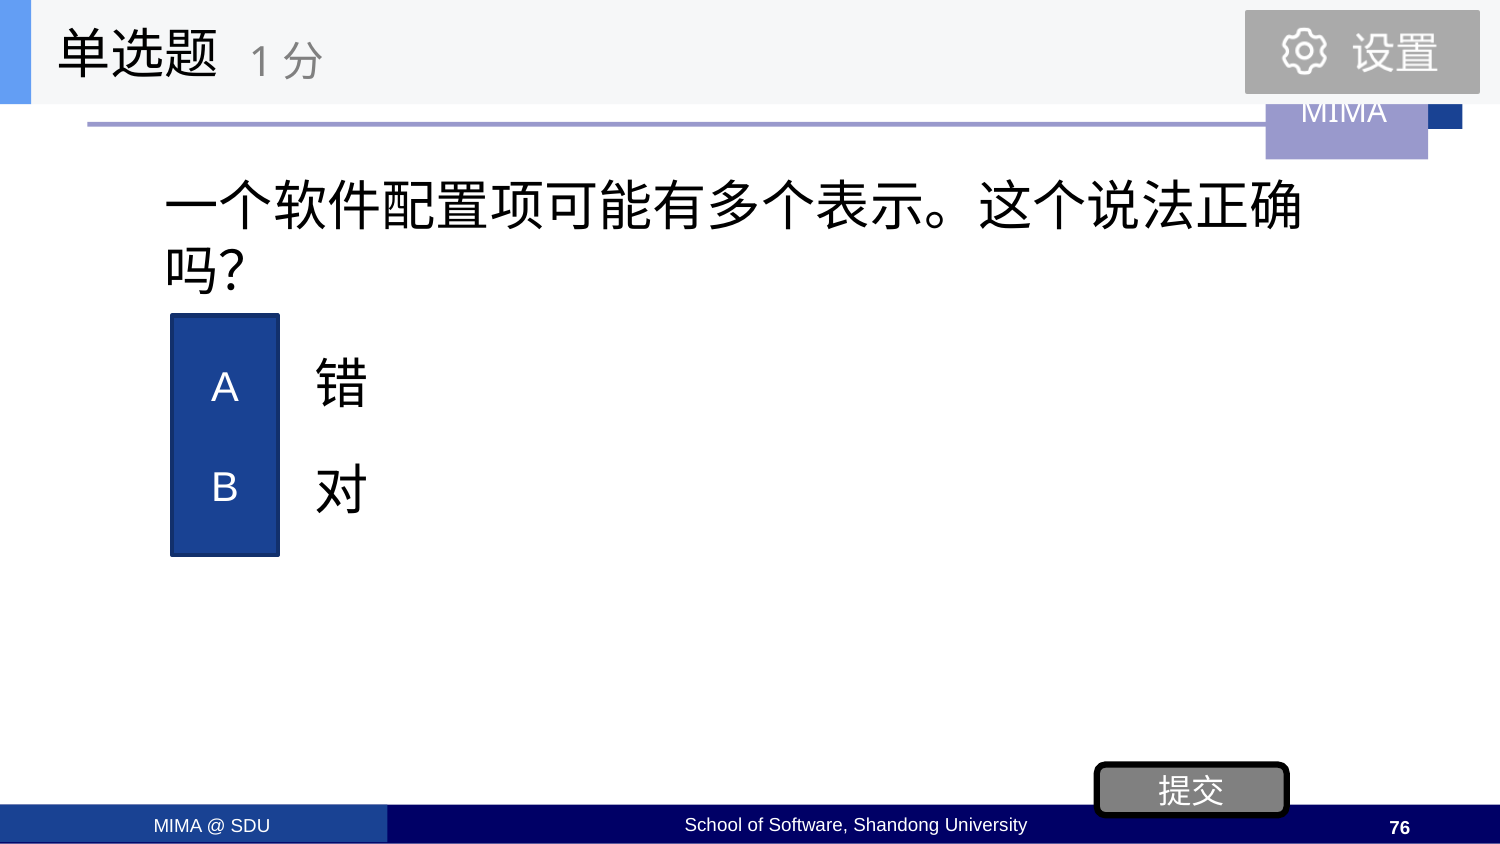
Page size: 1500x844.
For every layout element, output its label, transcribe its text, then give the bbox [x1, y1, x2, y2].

text_box A B [170, 313, 280, 557]
text_box 错 [299, 342, 1350, 422]
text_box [0, 0, 1500, 105]
text_box 一个软件配置项可能有多个表示。这个说法正确吗？ [149, 113, 1350, 368]
picture [1245, 10, 1480, 94]
text_box 提交 [1094, 762, 1289, 818]
text_box 对 [299, 448, 1350, 528]
